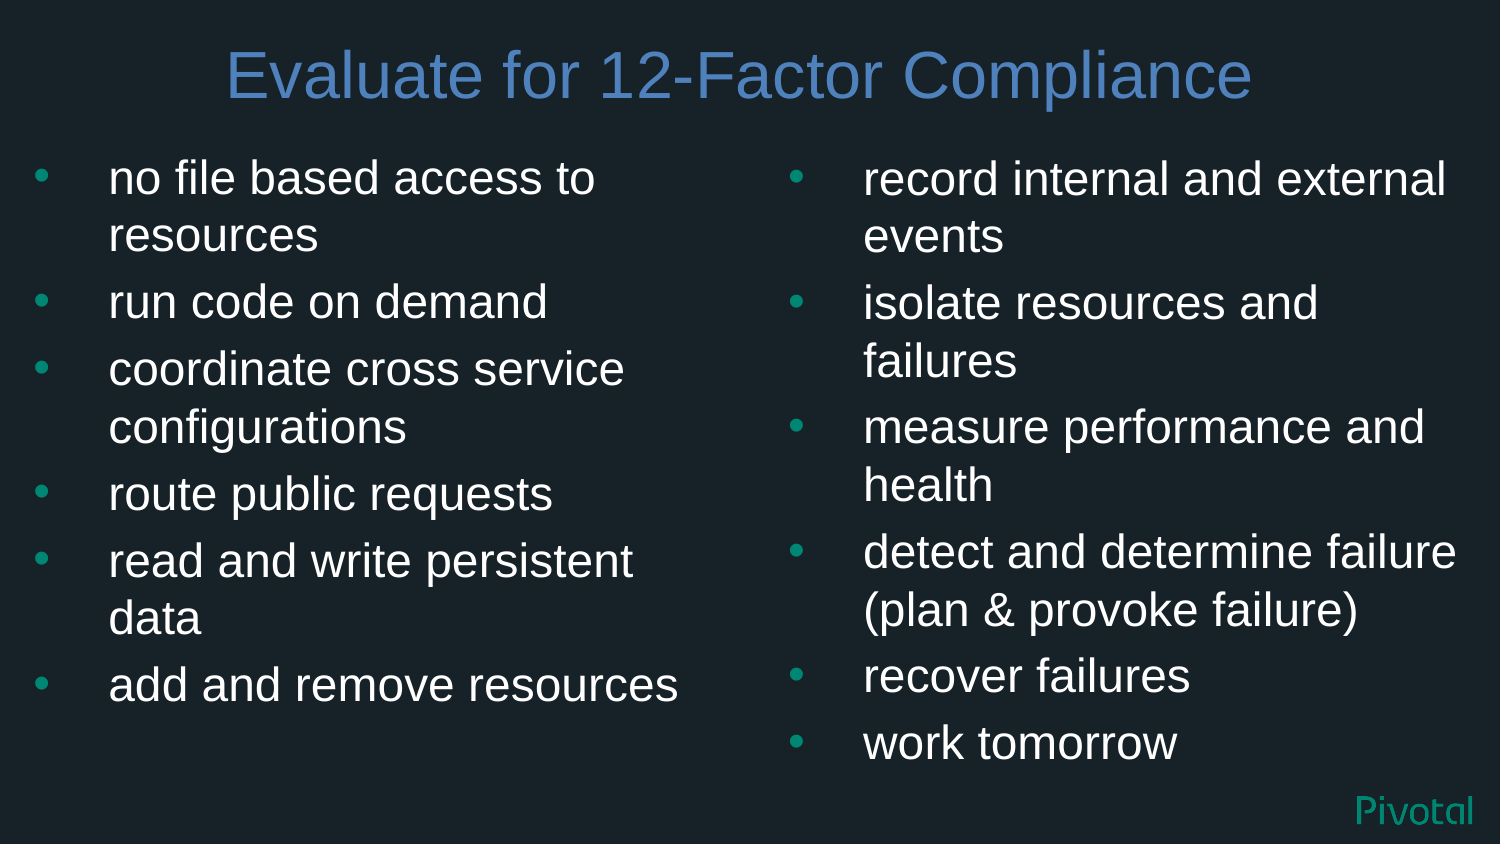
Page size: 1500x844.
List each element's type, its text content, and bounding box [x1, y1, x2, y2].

picture [1357, 796, 1478, 825]
title Evaluate for 12-Factor Compliance [18, 24, 1462, 103]
text_box record internal and external events isolate resources and failures measure performance and health detect and determine failure (plan & provoke failure) recover failures work tomorrow [773, 139, 1486, 752]
list no file based access to resources run code on demand coordinate cross service configurations route public requests read and write persistent data add and remove resources [18, 139, 732, 752]
